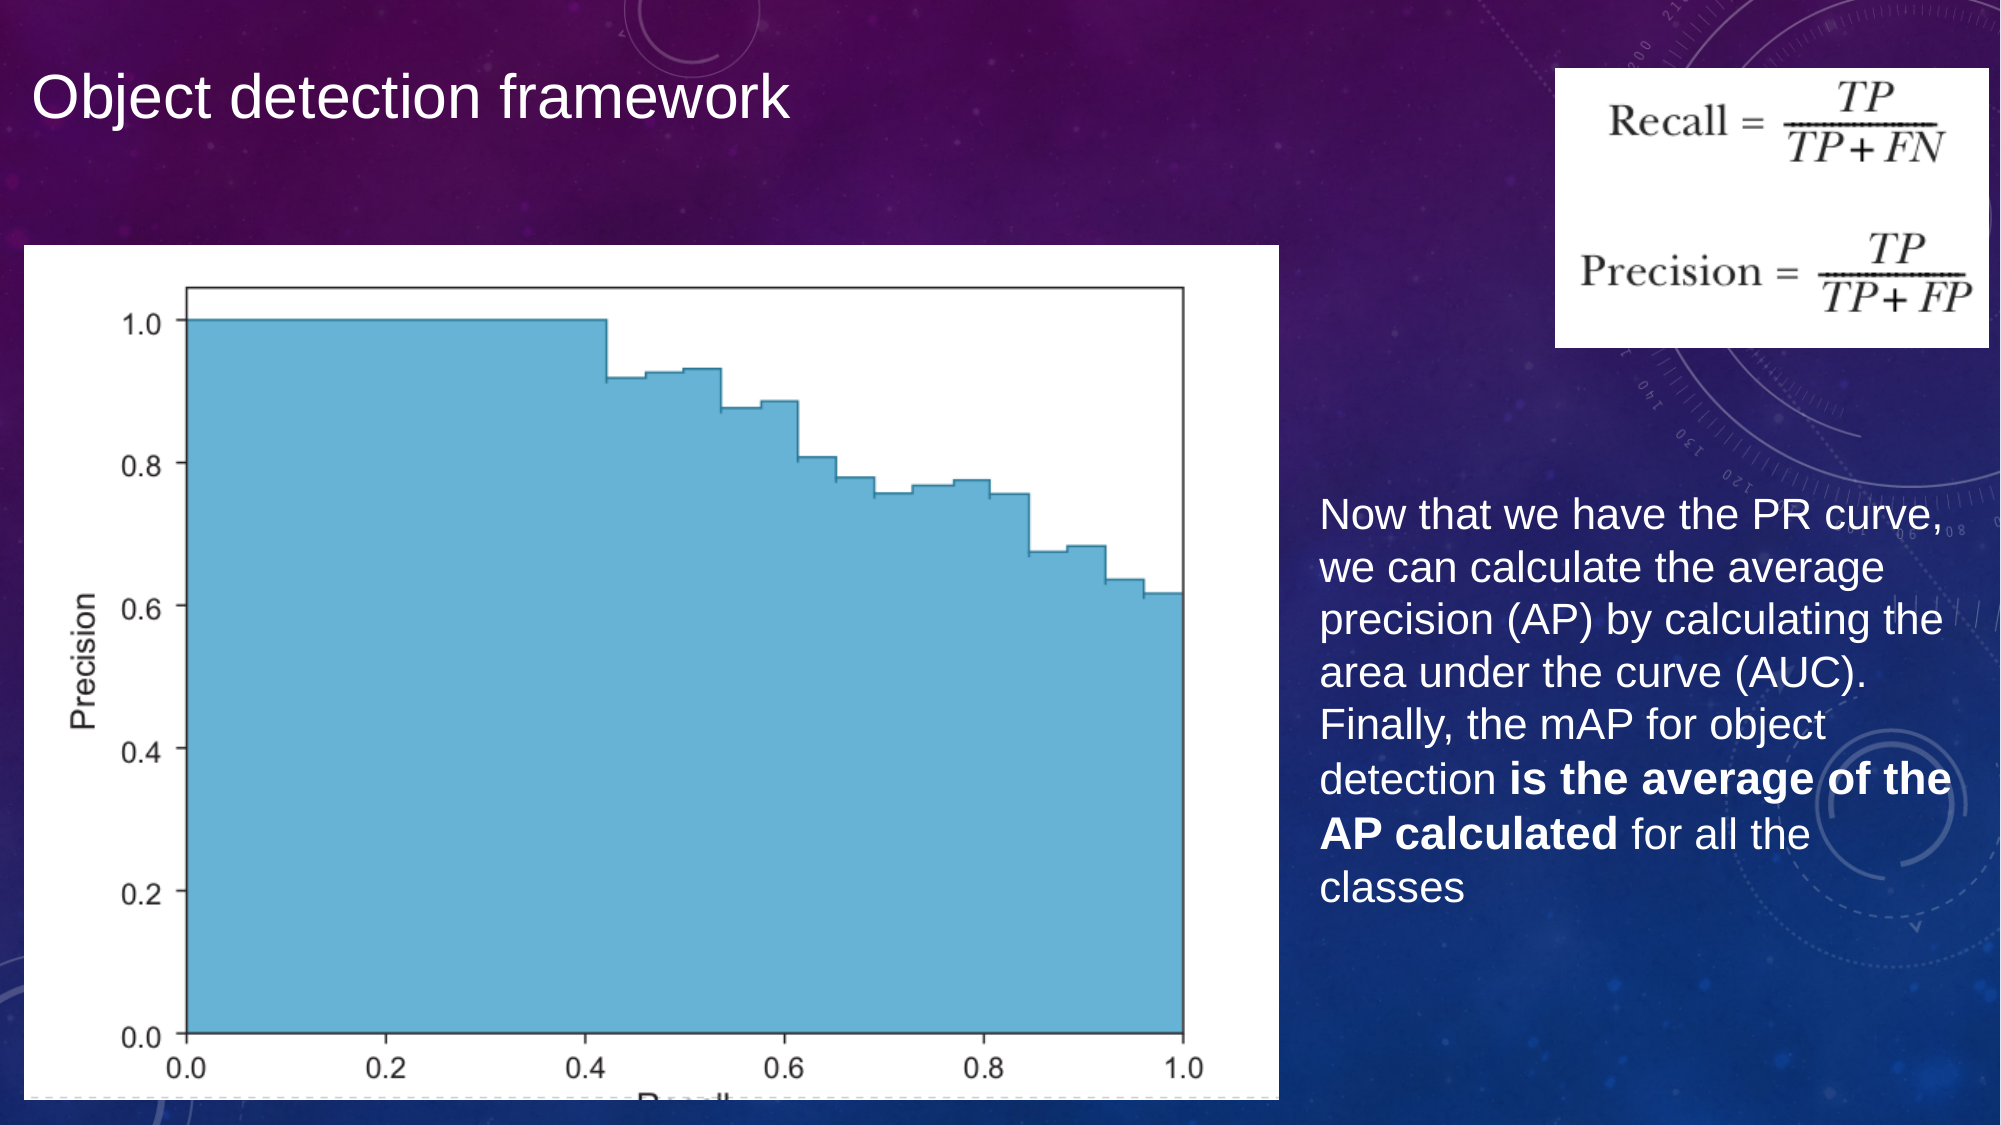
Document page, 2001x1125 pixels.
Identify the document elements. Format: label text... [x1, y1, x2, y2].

text_box Object detection framework [16, 41, 921, 147]
picture [0, 0, 2001, 1125]
text_box Now that we have the PR curve, we can calculate the average precision (AP) by calculating the area under the curve (AUC). Finally, the mAP for object detection is the average of the AP calculated for all the classes [1304, 470, 1977, 926]
